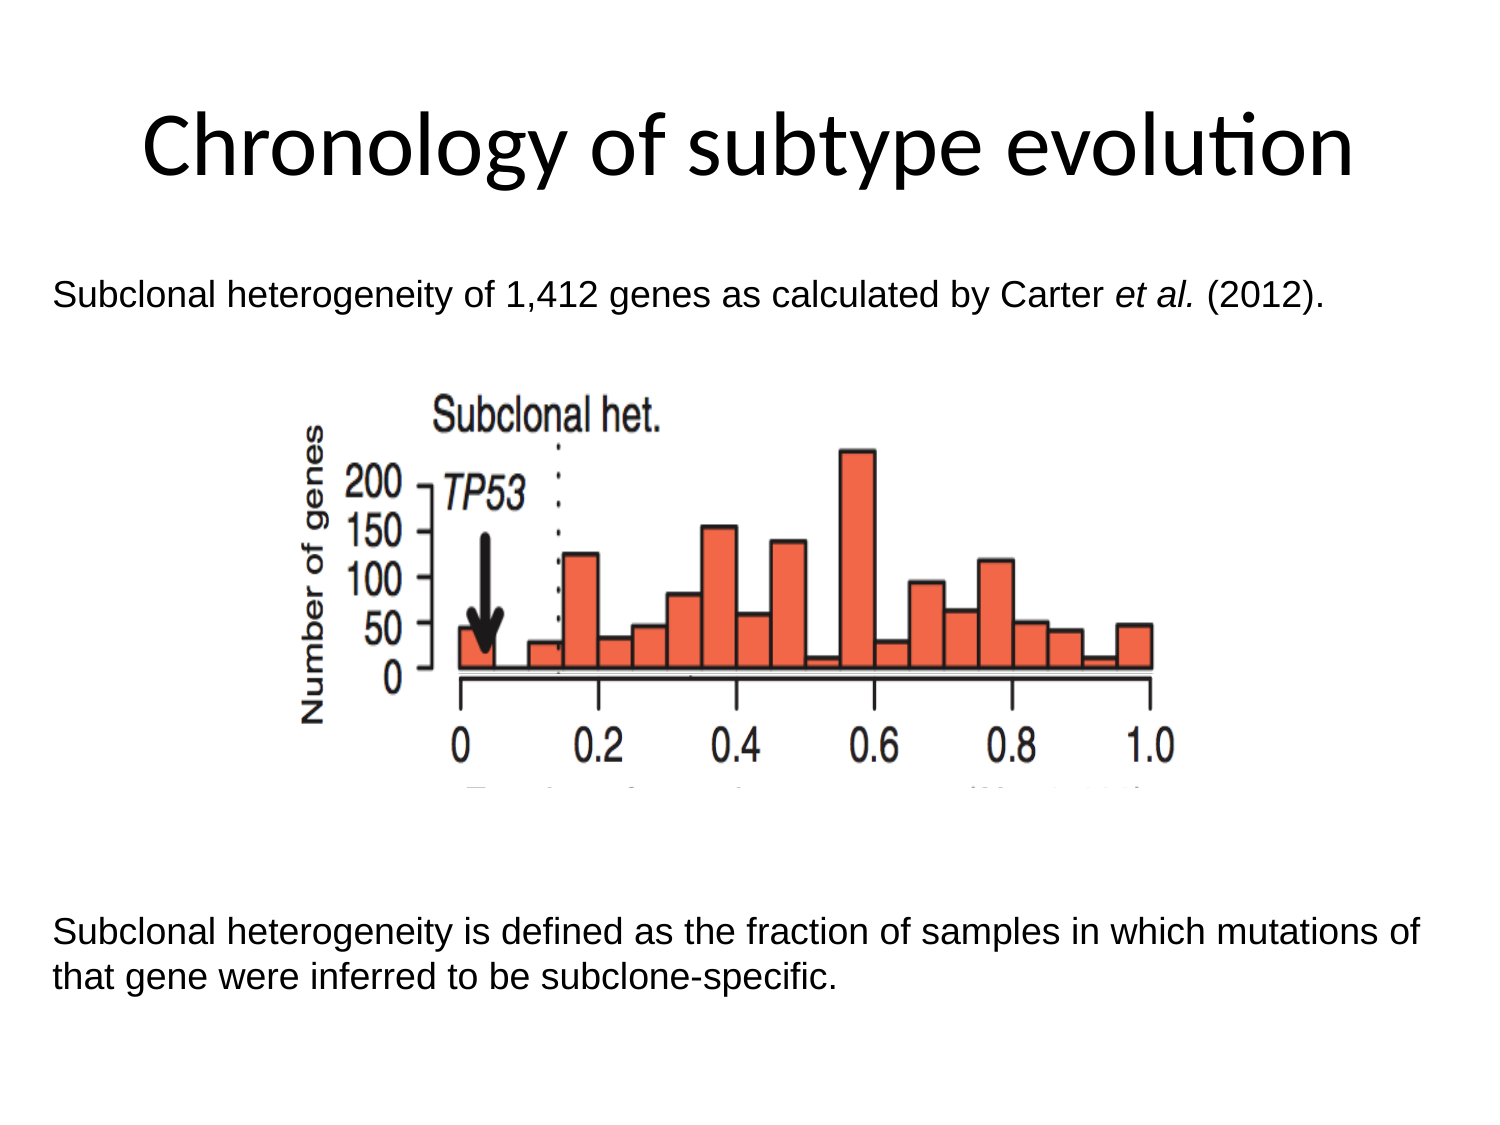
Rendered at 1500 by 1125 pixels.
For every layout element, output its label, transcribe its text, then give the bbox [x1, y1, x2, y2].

text_box Subclonal heterogeneity of 1,412 genes as calculated by Carter et al. (2012). [37, 262, 1500, 323]
text_box Subclonal heterogeneity is defined as the fraction of samples in which mutations of that gene were inferred to be subclone-specific. [37, 899, 1500, 1005]
title Chronology of subtype evolution [75, 45, 1425, 233]
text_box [299, 374, 1192, 851]
